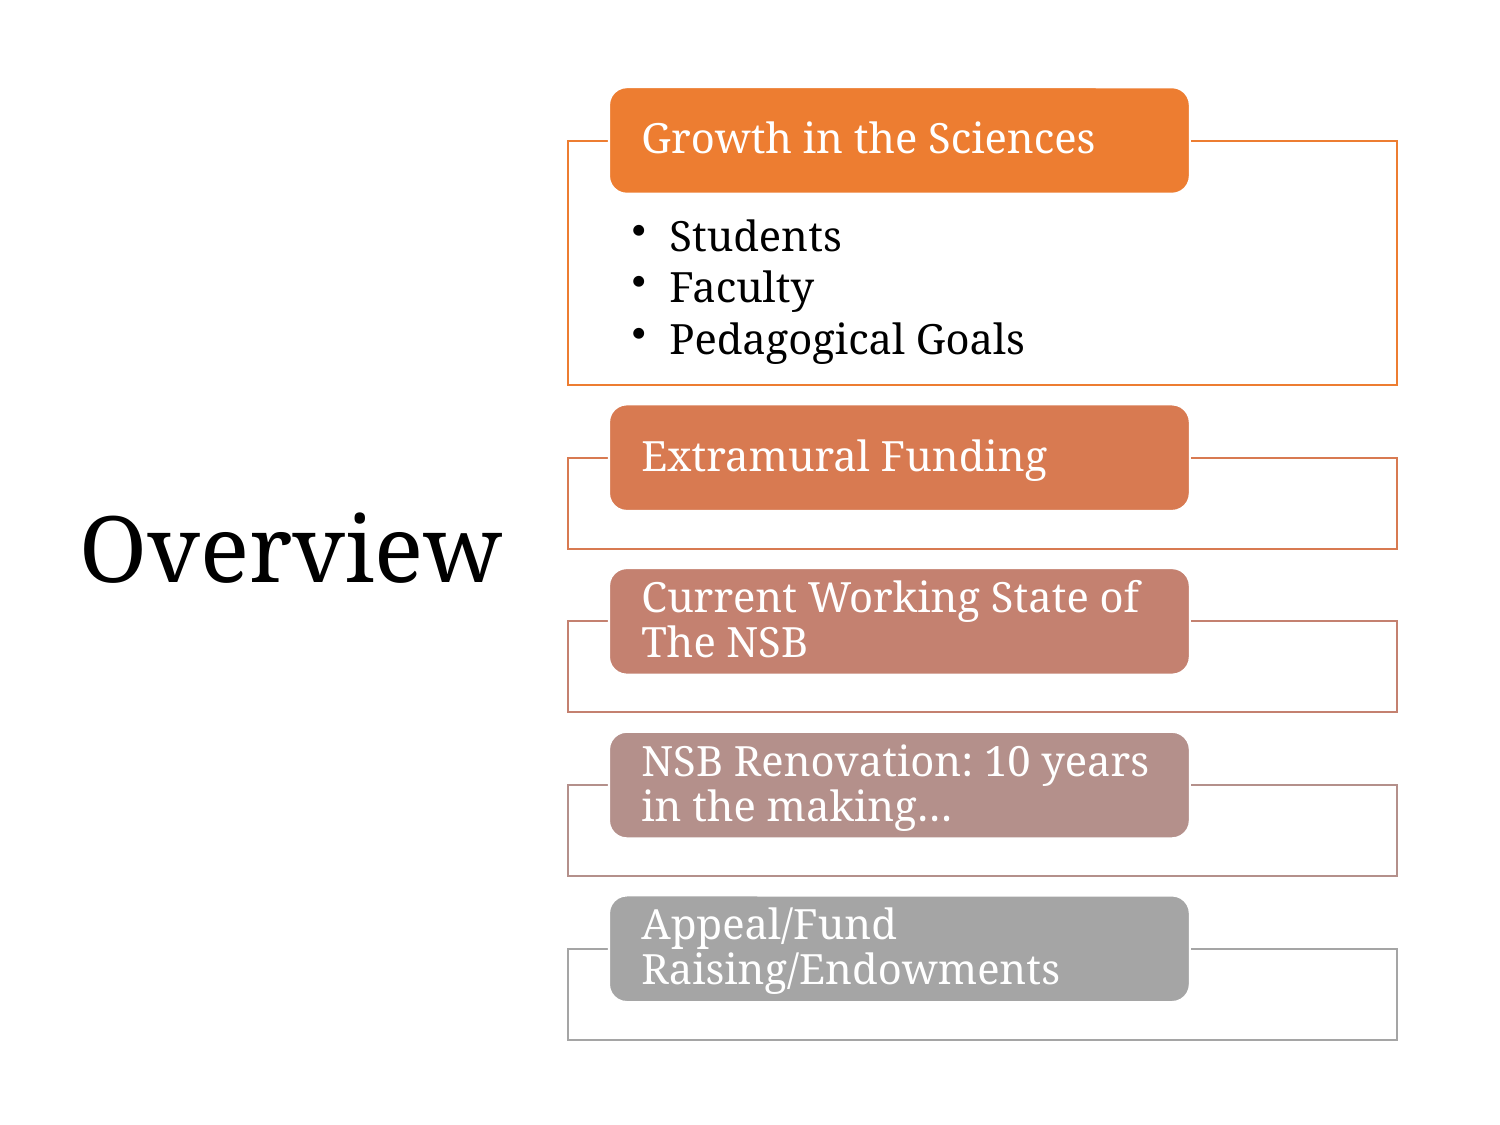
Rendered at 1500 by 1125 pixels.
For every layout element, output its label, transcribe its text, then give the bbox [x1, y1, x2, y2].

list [567, 74, 1398, 1052]
title Overview [64, 101, 534, 1005]
